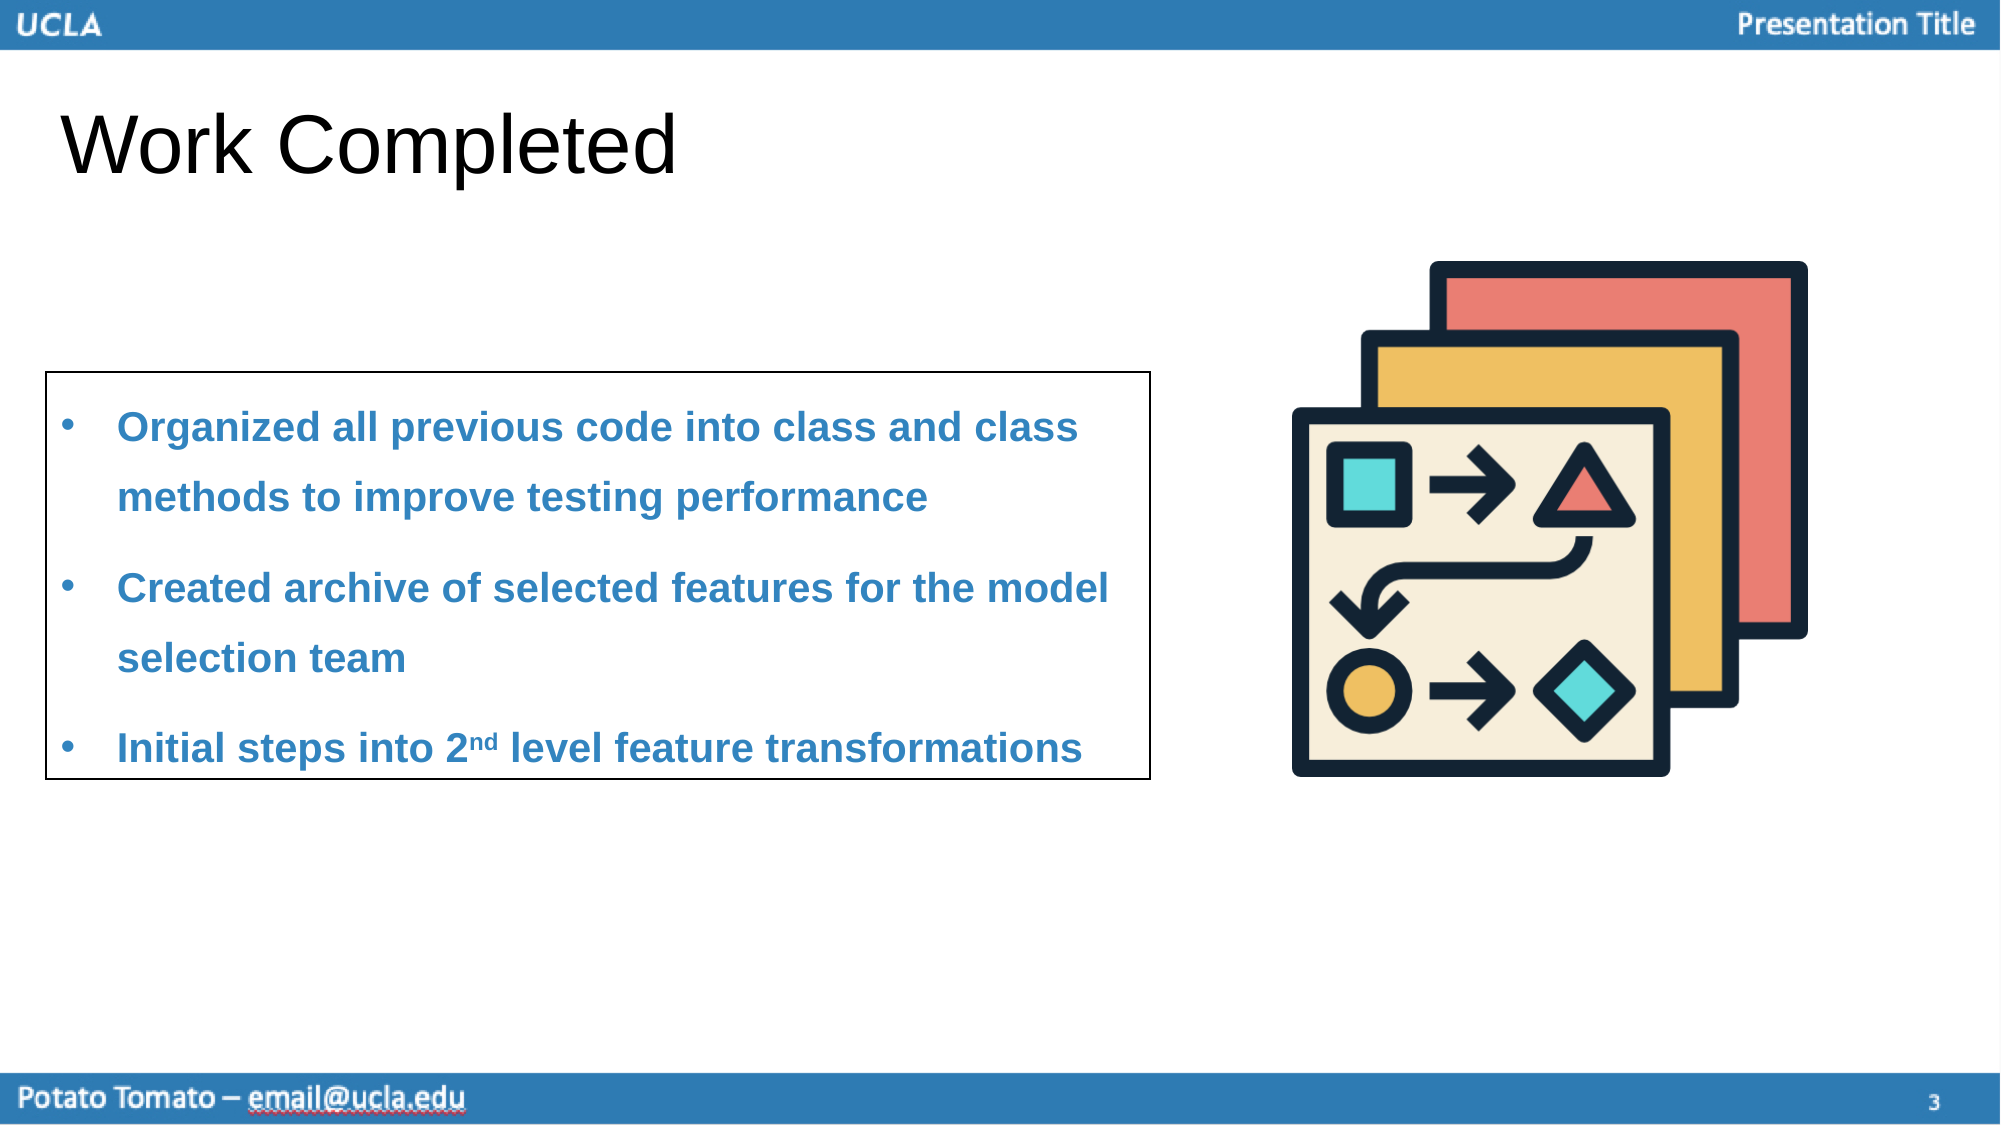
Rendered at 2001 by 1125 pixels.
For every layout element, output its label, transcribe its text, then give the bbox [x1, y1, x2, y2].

picture [0, 0, 2001, 1125]
text_box Organized all previous code into class and class methods to improve testing performance Created archive of selected features for the model selection team Initial steps into 2nd level feature transformations [45, 371, 1151, 780]
text_box Work Completed [45, 94, 1982, 200]
